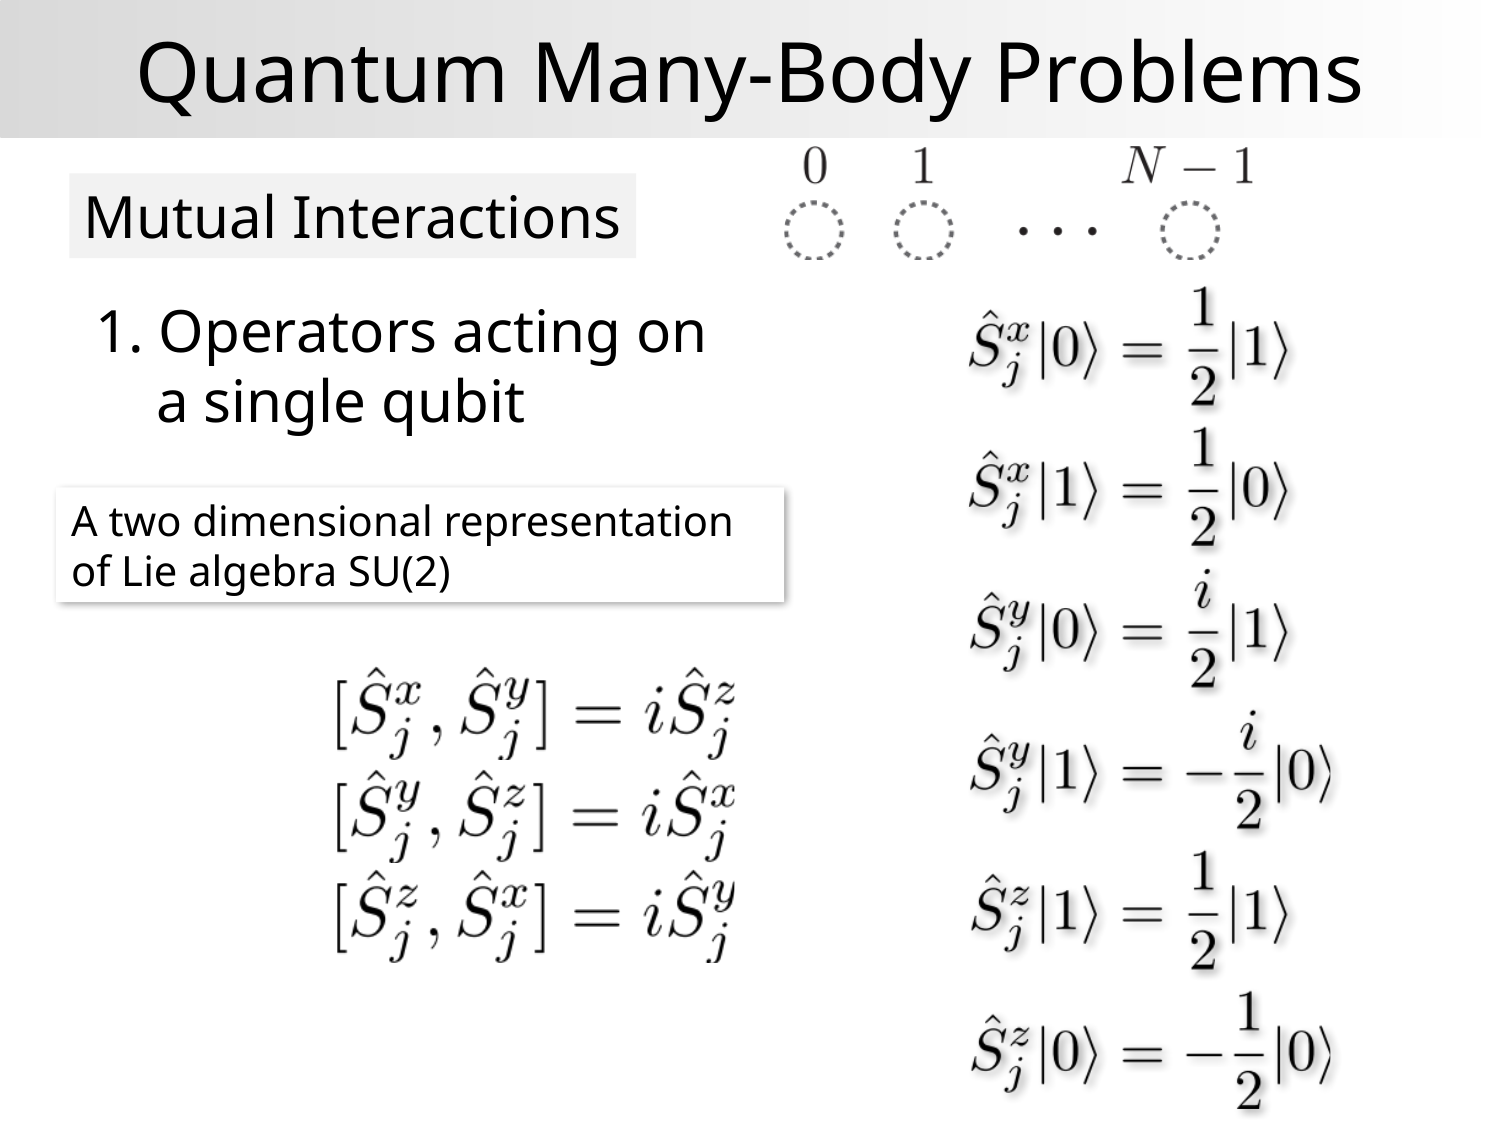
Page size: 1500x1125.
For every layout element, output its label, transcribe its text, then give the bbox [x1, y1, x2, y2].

picture [336, 869, 735, 963]
picture [336, 666, 735, 760]
picture [783, 145, 1253, 260]
text_box A two dimensional representation of Lie algebra SU(2) [56, 487, 785, 603]
text_box 1. Operators acting on a single qubit [80, 286, 723, 442]
text_box Mutual Interactions [69, 173, 637, 259]
picture [336, 769, 735, 863]
picture [967, 286, 1331, 1109]
text_box Quantum Many-Body Problems [0, 0, 1500, 138]
